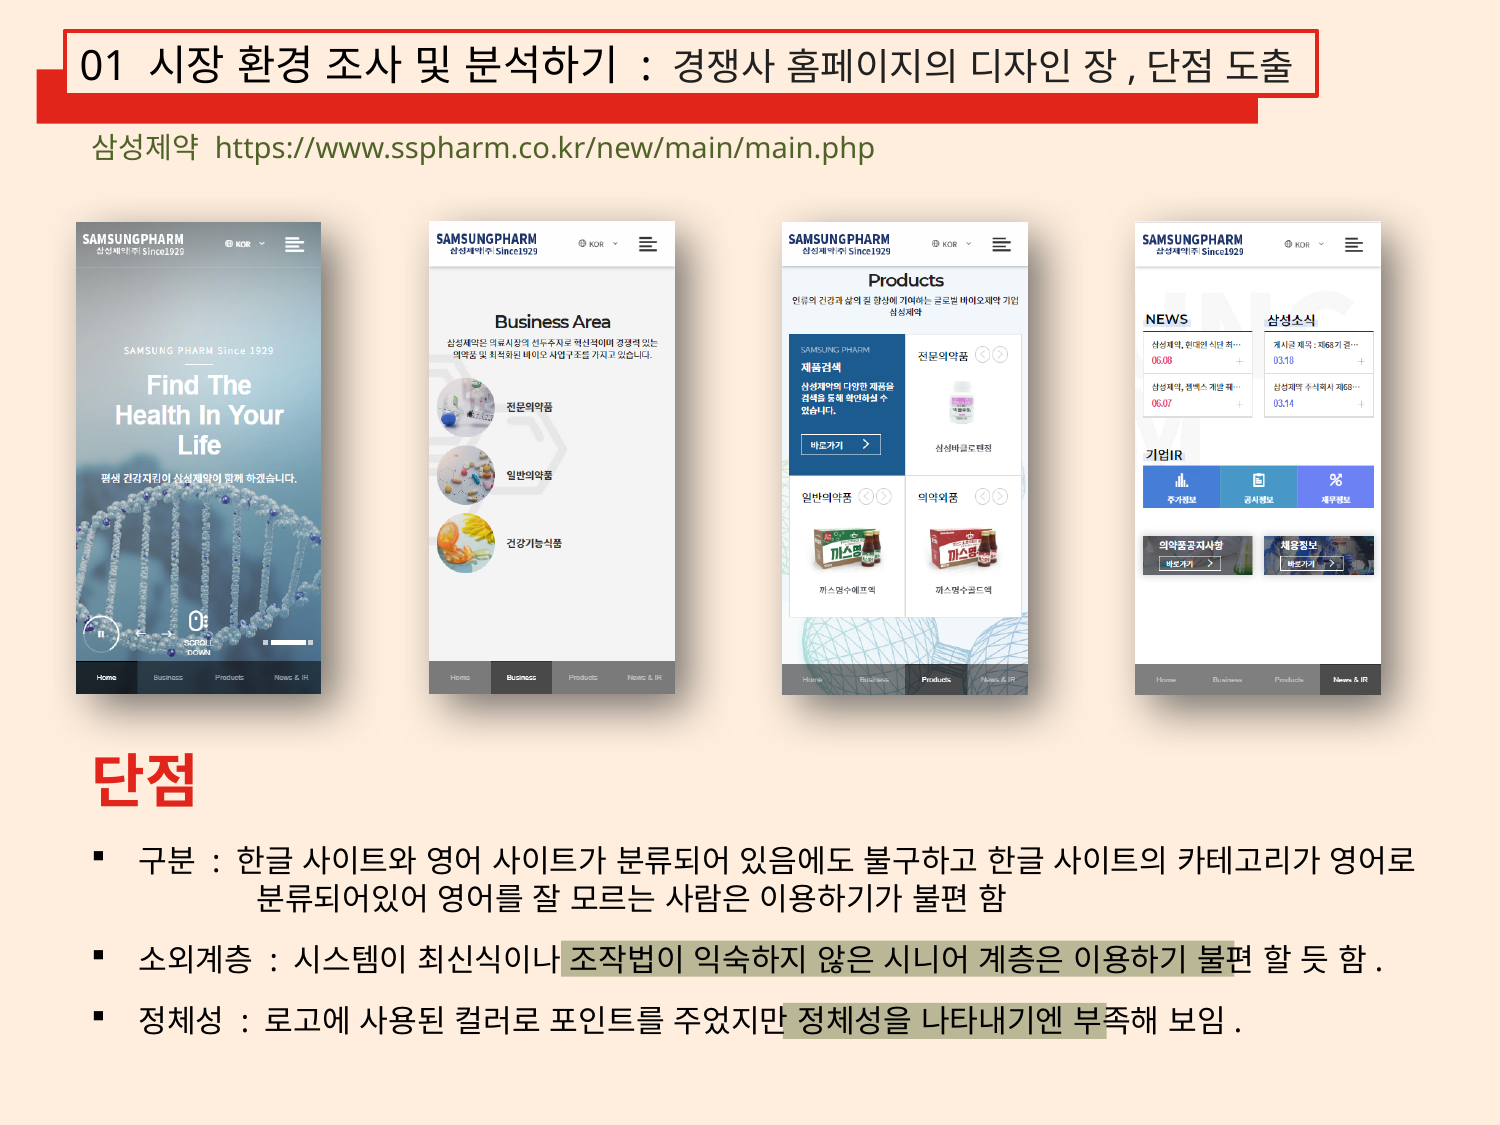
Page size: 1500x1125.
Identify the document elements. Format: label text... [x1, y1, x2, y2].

text_box 삼성제약 https://www.sspharm.co.kr/new/main/main.php [76, 122, 891, 172]
text_box [35, 67, 1260, 126]
text_box 01 시장 환경 조사 및 분석하기 : 경쟁사 홈페이지의 디자인 장,단점 도출 [64, 30, 1317, 96]
picture [76, 221, 322, 694]
text_box 구분 : 한글 사이트와 영어 사이트가 분류되어 있음에도 불구하고 한글 사이트의 카테고리가 영어로 분류되어있어 영어를 잘 모르는 사람은 이용하기가 불편 함 [76, 834, 1436, 924]
picture [428, 221, 675, 694]
picture [1134, 221, 1381, 696]
text_box 단점 [76, 736, 479, 822]
picture [782, 222, 1028, 696]
text_box [0, 0, 1500, 1125]
text_box 정체성 : 로고에 사용된 컬러로 포인트를 주었지만 정체성을 나타내기엔 부족해 보임. [76, 994, 1459, 1047]
text_box 소외계층 : 시스템이 최신식이나 조작법이 익숙하지 않은 시니어 계층은 이용하기 불편 할 듯 함. [76, 933, 1459, 986]
